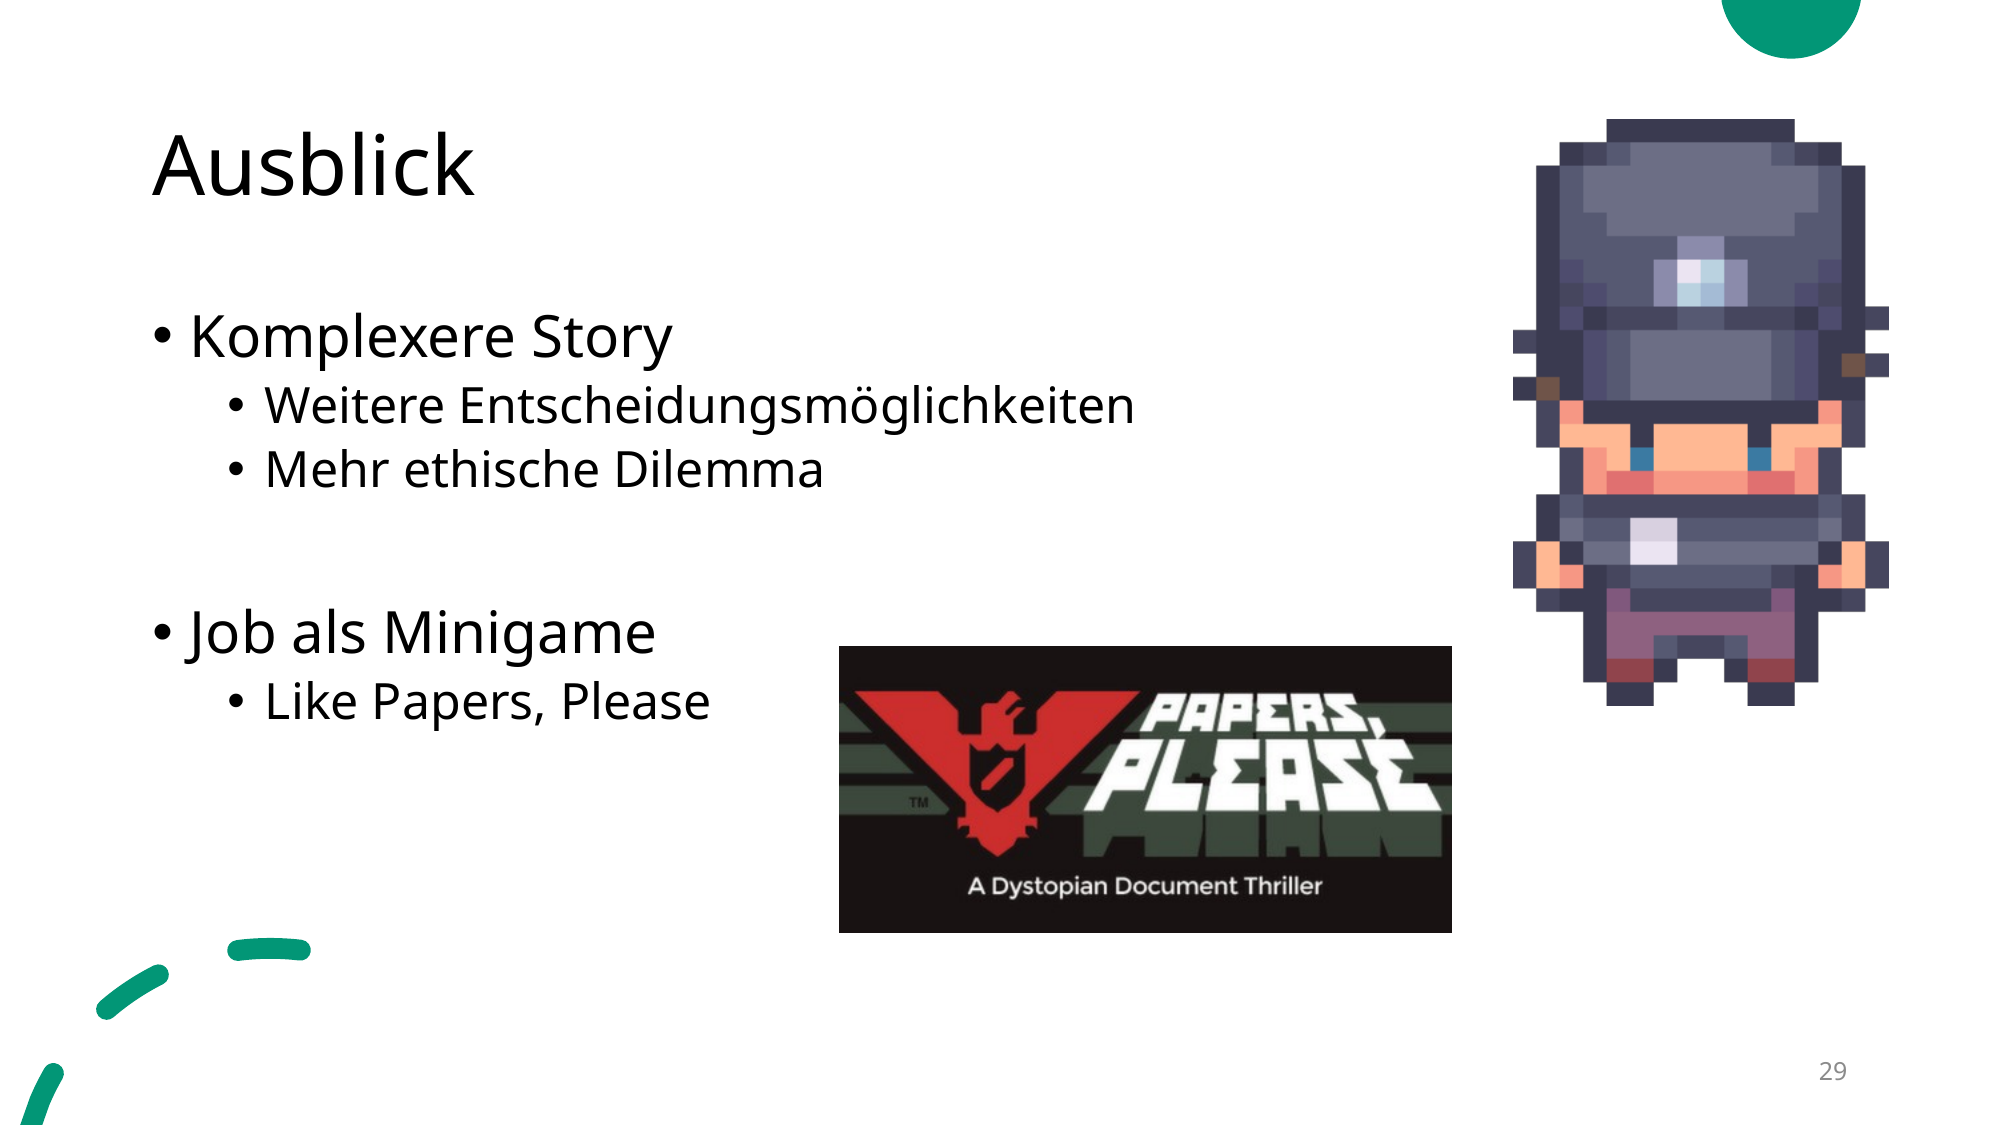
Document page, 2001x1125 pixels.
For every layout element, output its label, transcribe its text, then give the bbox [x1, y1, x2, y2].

title Ausblick [137, 59, 1863, 278]
picture [839, 646, 1452, 933]
list Komplexere Story Weitere Entscheidungsmöglichkeiten Mehr ethische Dilemma Job als Minigame Like Papers, Please [137, 299, 1863, 933]
slide_number 29 [1412, 1042, 1863, 1103]
picture [1513, 119, 1889, 706]
